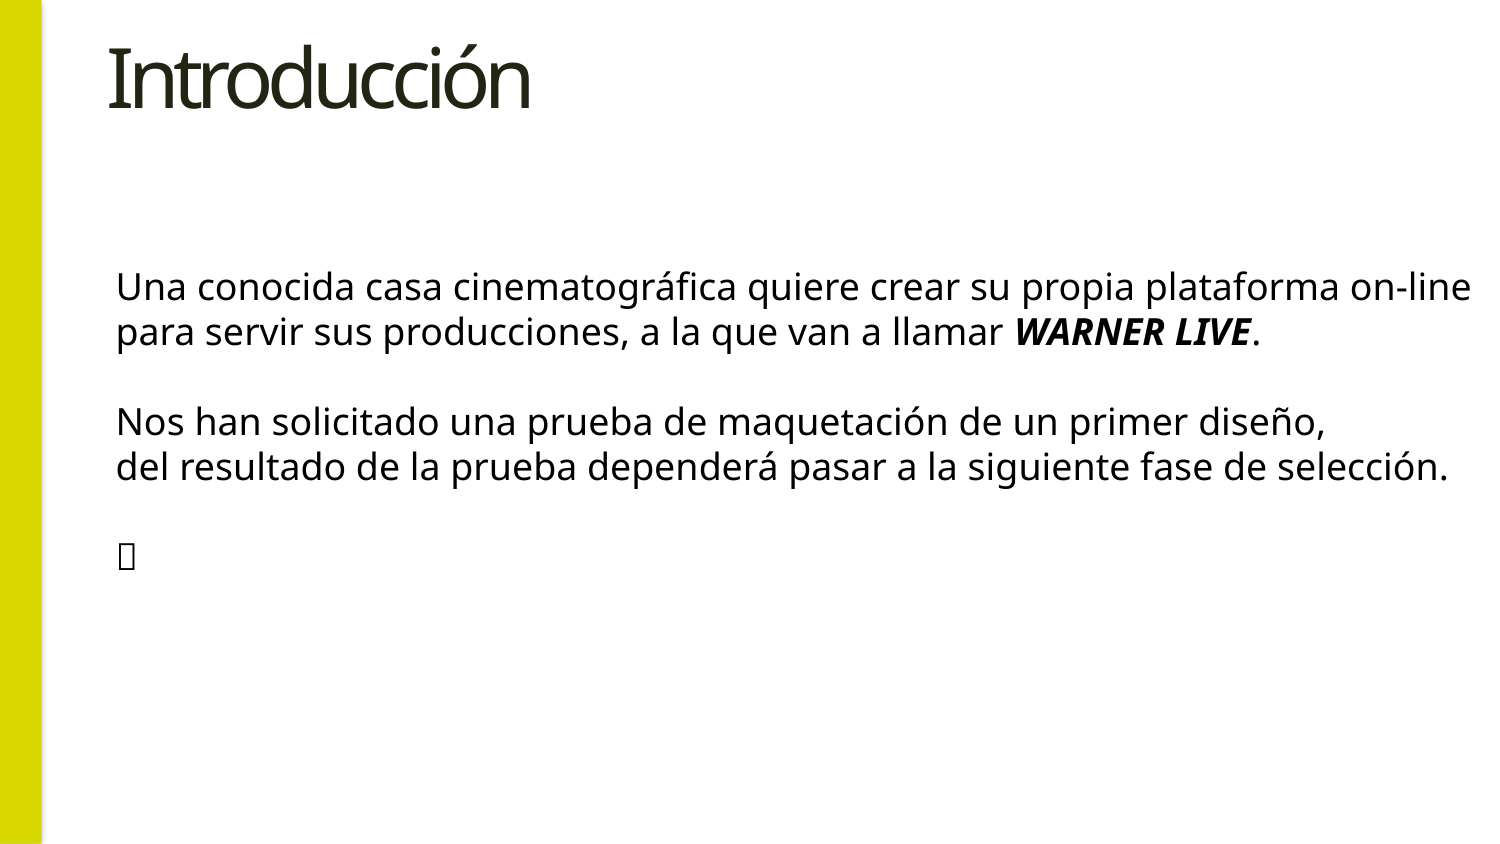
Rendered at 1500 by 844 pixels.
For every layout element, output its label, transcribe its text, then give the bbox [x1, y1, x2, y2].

text_box [0, 0, 42, 844]
title Introducción [106, 0, 1459, 133]
text_box Una conocida casa cinematográfica quiere crear su propia plataforma on-line para servir sus producciones, a la que van a llamar WARNER LIVE. Nos han solicitado una prueba de maquetación de un primer diseño, del resultado de la prueba dependerá pasar a la siguiente fase de selección. 🚀 [100, 255, 1498, 630]
